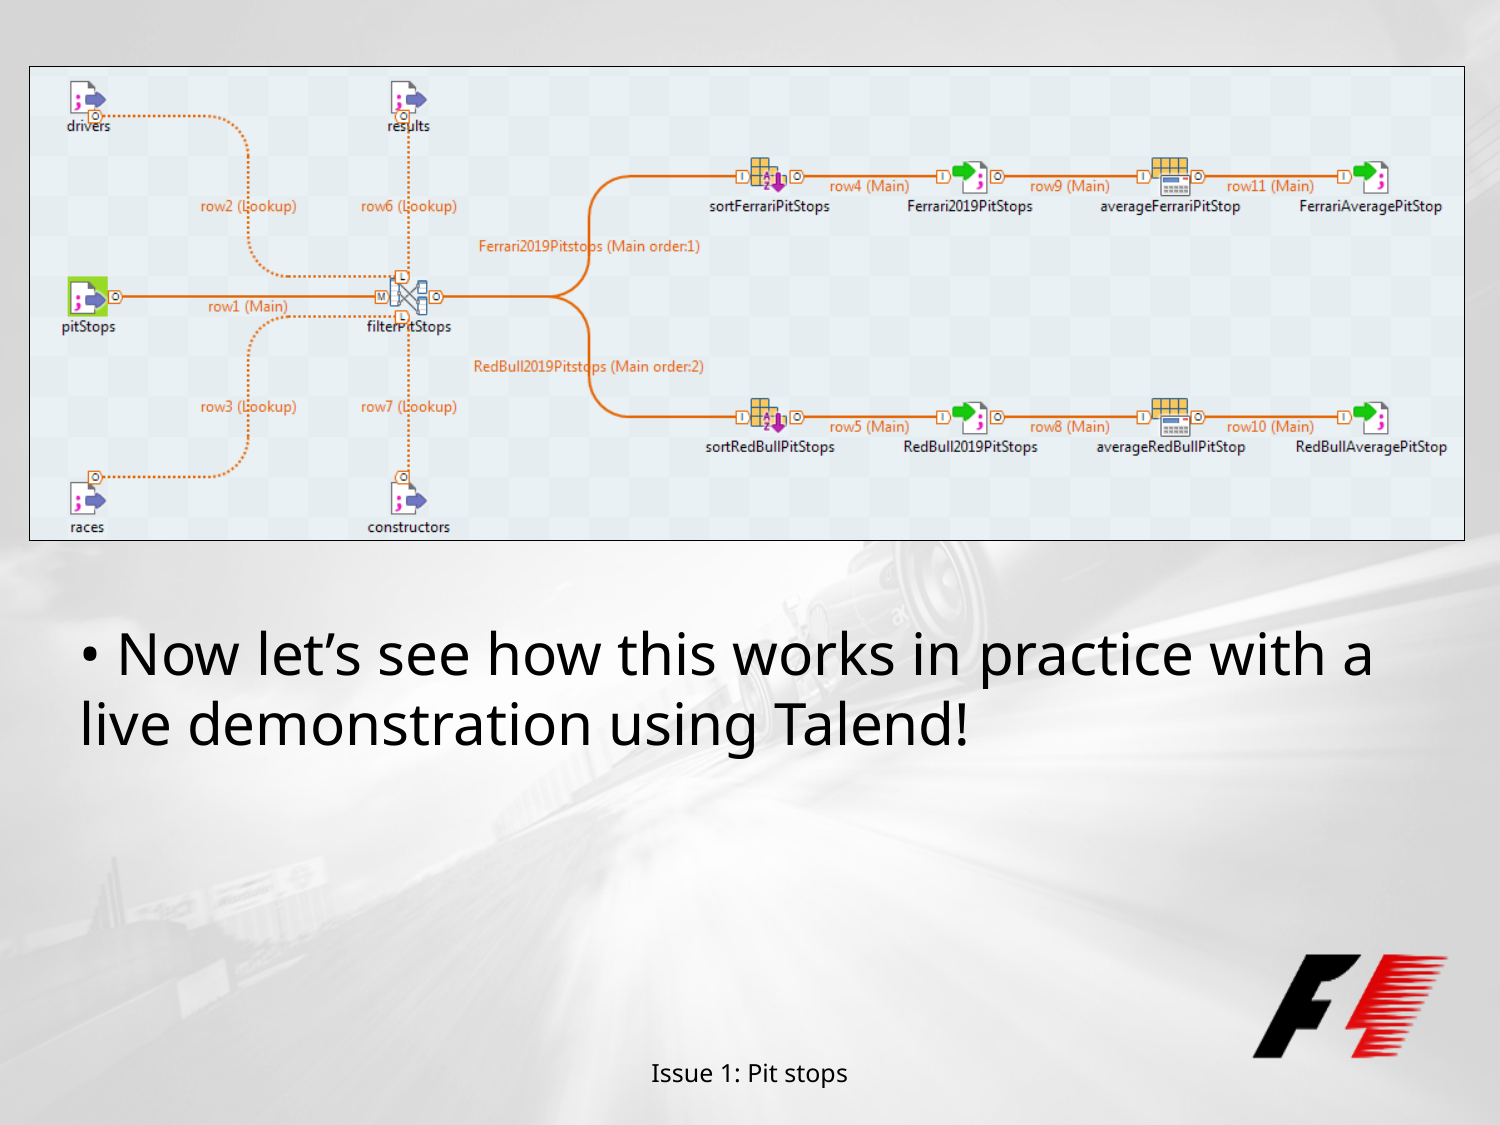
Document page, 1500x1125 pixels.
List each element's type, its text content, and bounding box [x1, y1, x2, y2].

text_box • Now let’s see how this works in practice with a live demonstration using Talend! [64, 609, 1447, 765]
footer Issue 1: Pit stops [496, 1042, 1004, 1103]
picture [0, 0, 1500, 1125]
